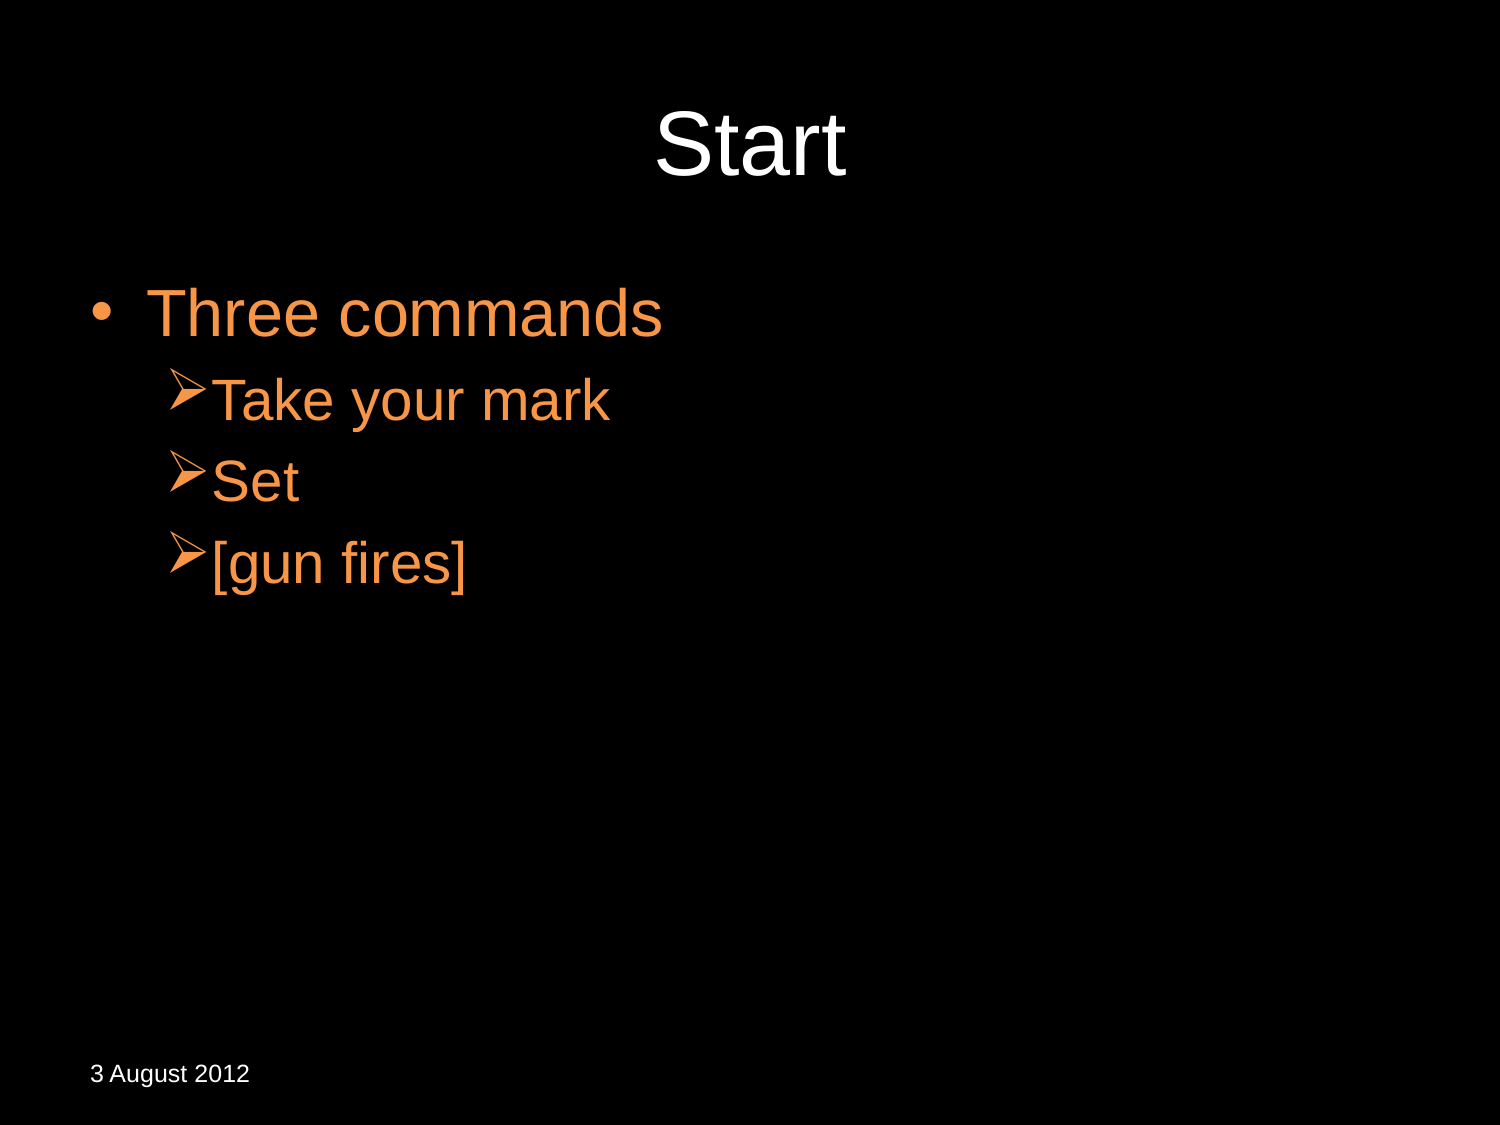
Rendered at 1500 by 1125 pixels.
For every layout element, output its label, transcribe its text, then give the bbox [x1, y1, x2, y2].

title Start [75, 45, 1425, 233]
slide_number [75, 1042, 425, 1103]
list Three commands Take your mark Set [gun fires] [75, 262, 1425, 1005]
